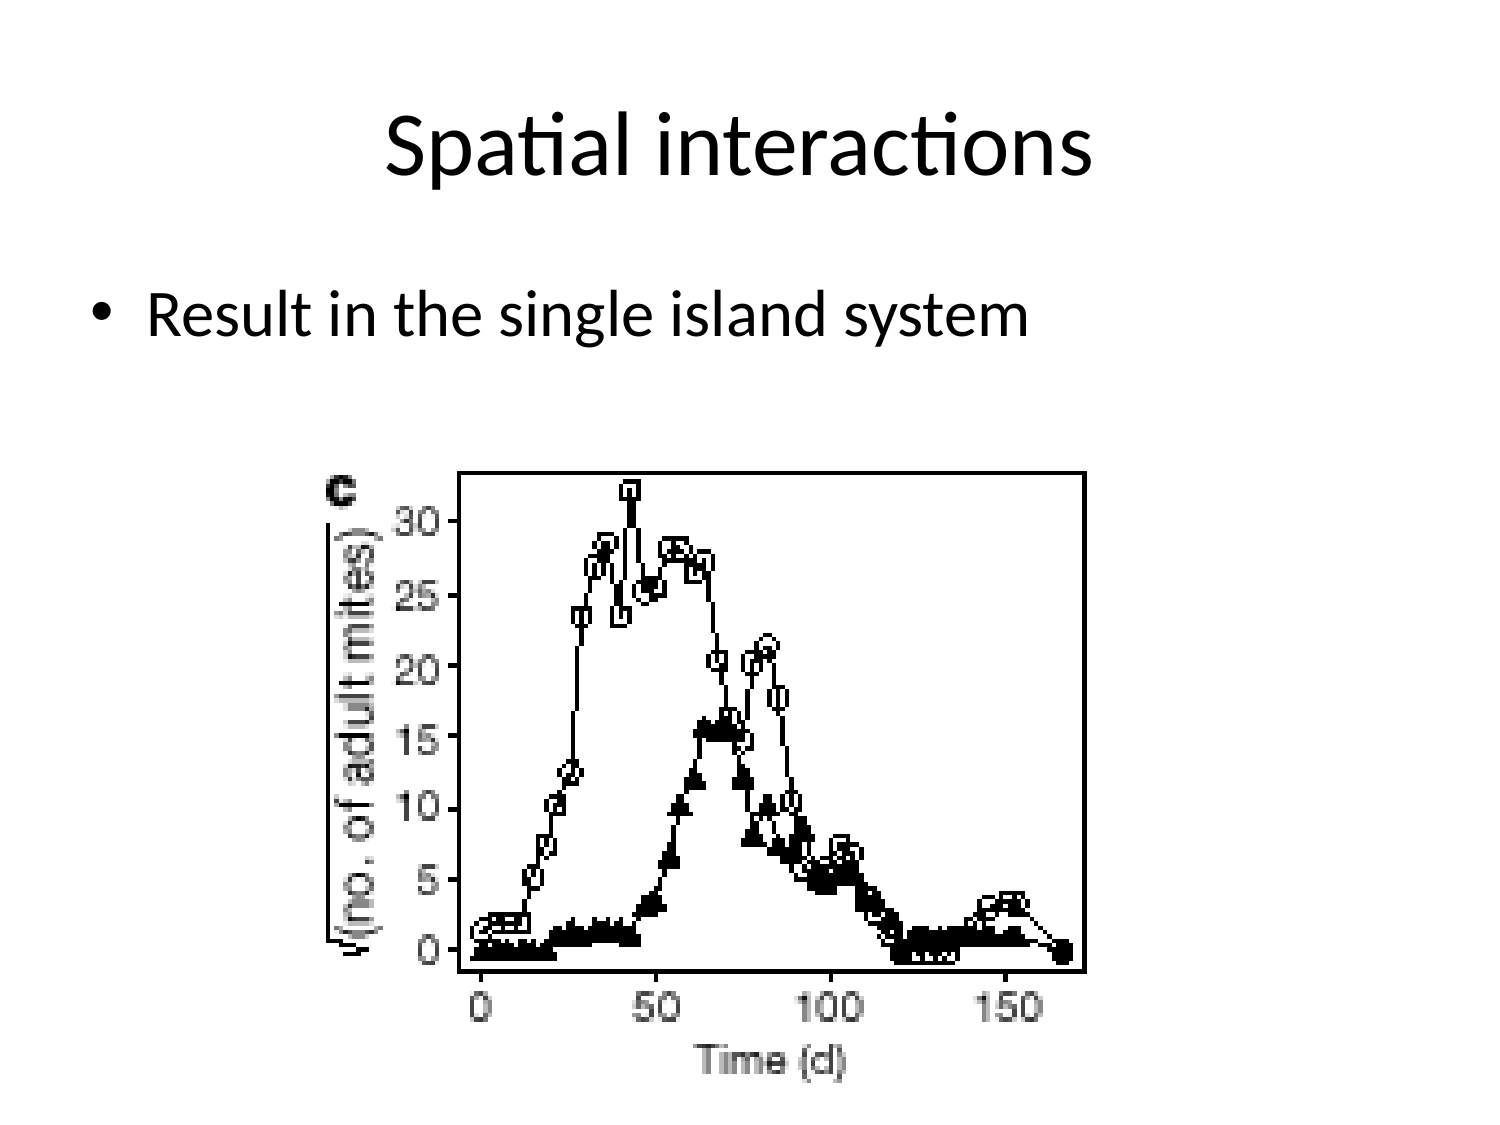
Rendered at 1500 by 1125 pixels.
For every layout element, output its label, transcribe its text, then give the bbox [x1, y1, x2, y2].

list Result in the single island system [75, 262, 1425, 1005]
picture [299, 445, 1123, 1102]
title Spatial interactions [75, 45, 1425, 233]
